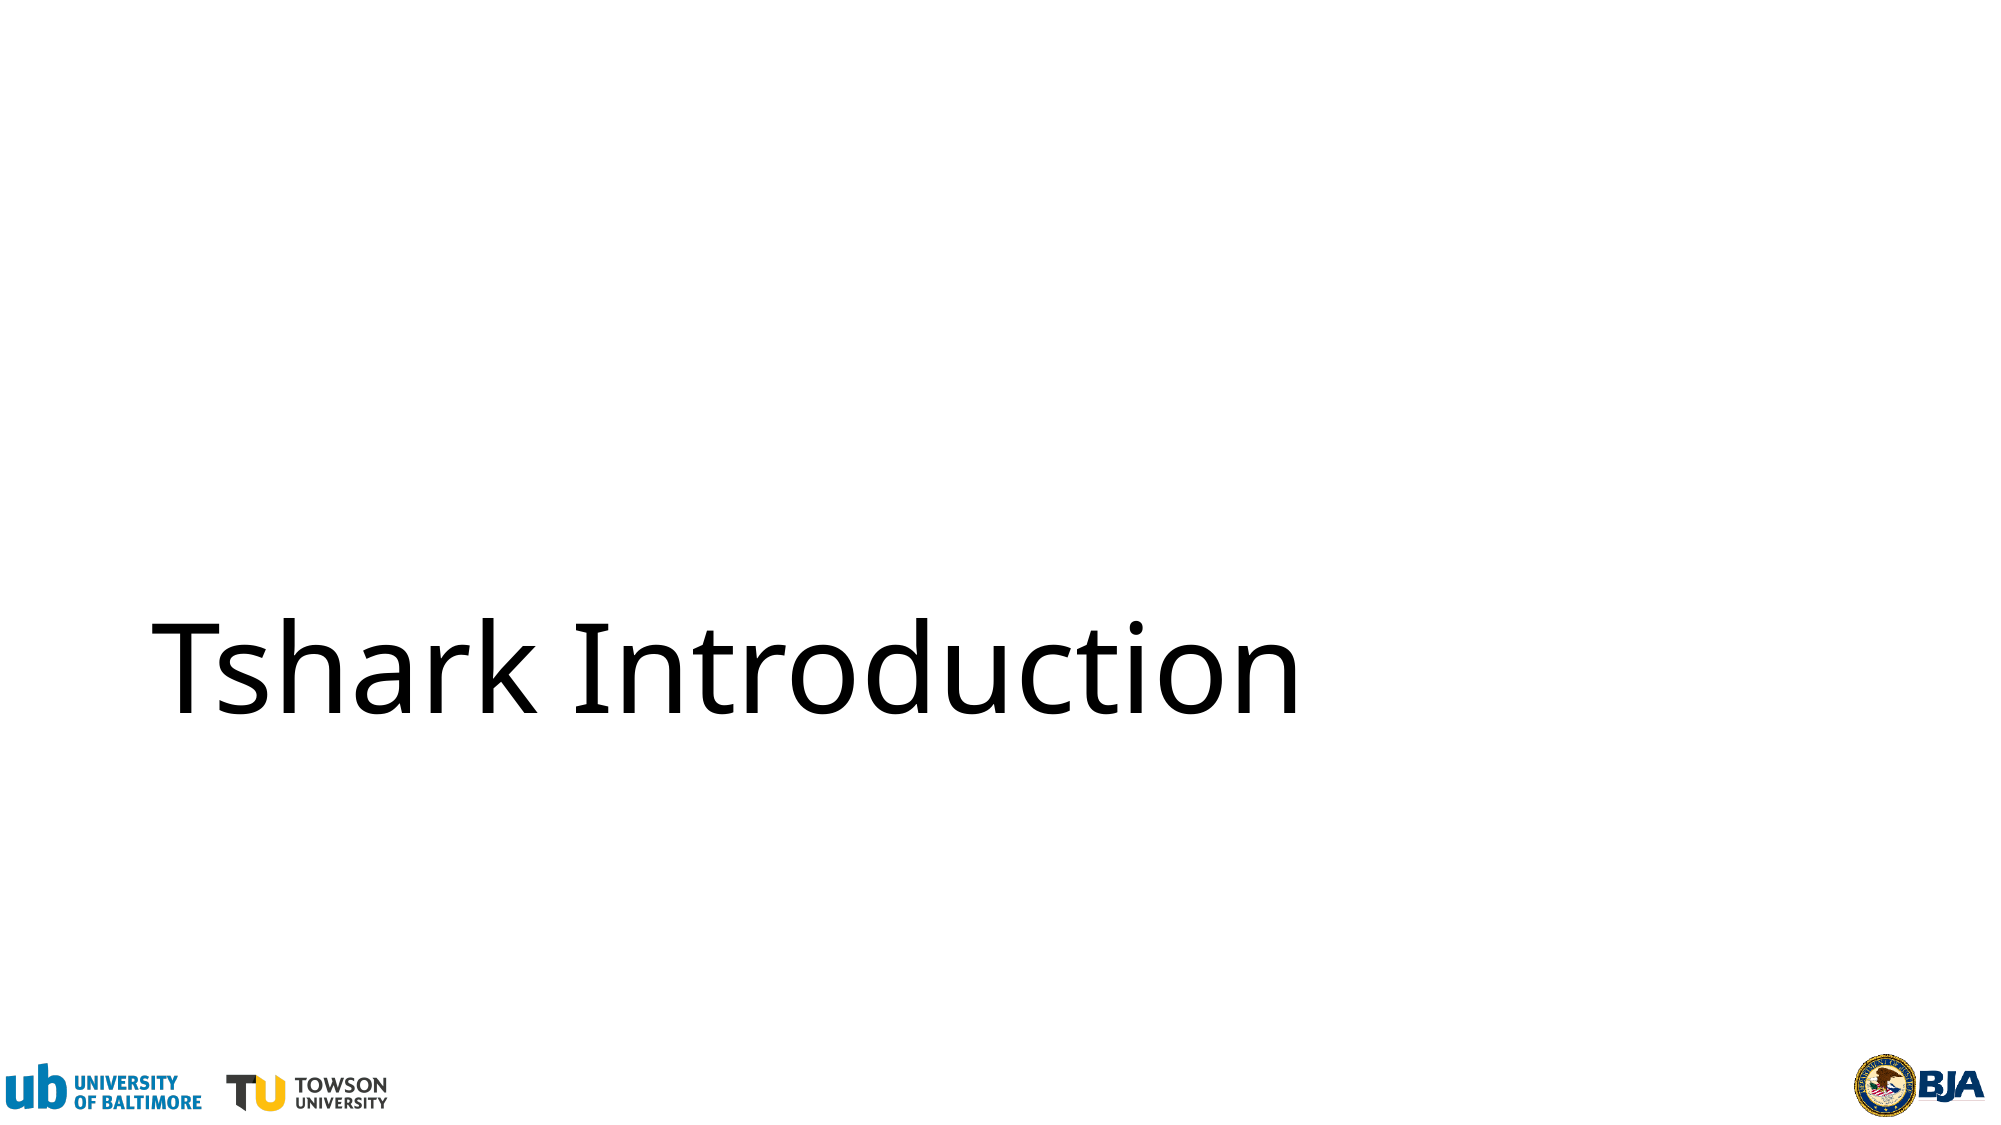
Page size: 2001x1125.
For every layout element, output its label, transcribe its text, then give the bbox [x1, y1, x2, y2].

picture [1854, 1054, 1986, 1117]
title Tshark Introduction [136, 280, 1862, 749]
picture [0, 1031, 407, 1125]
